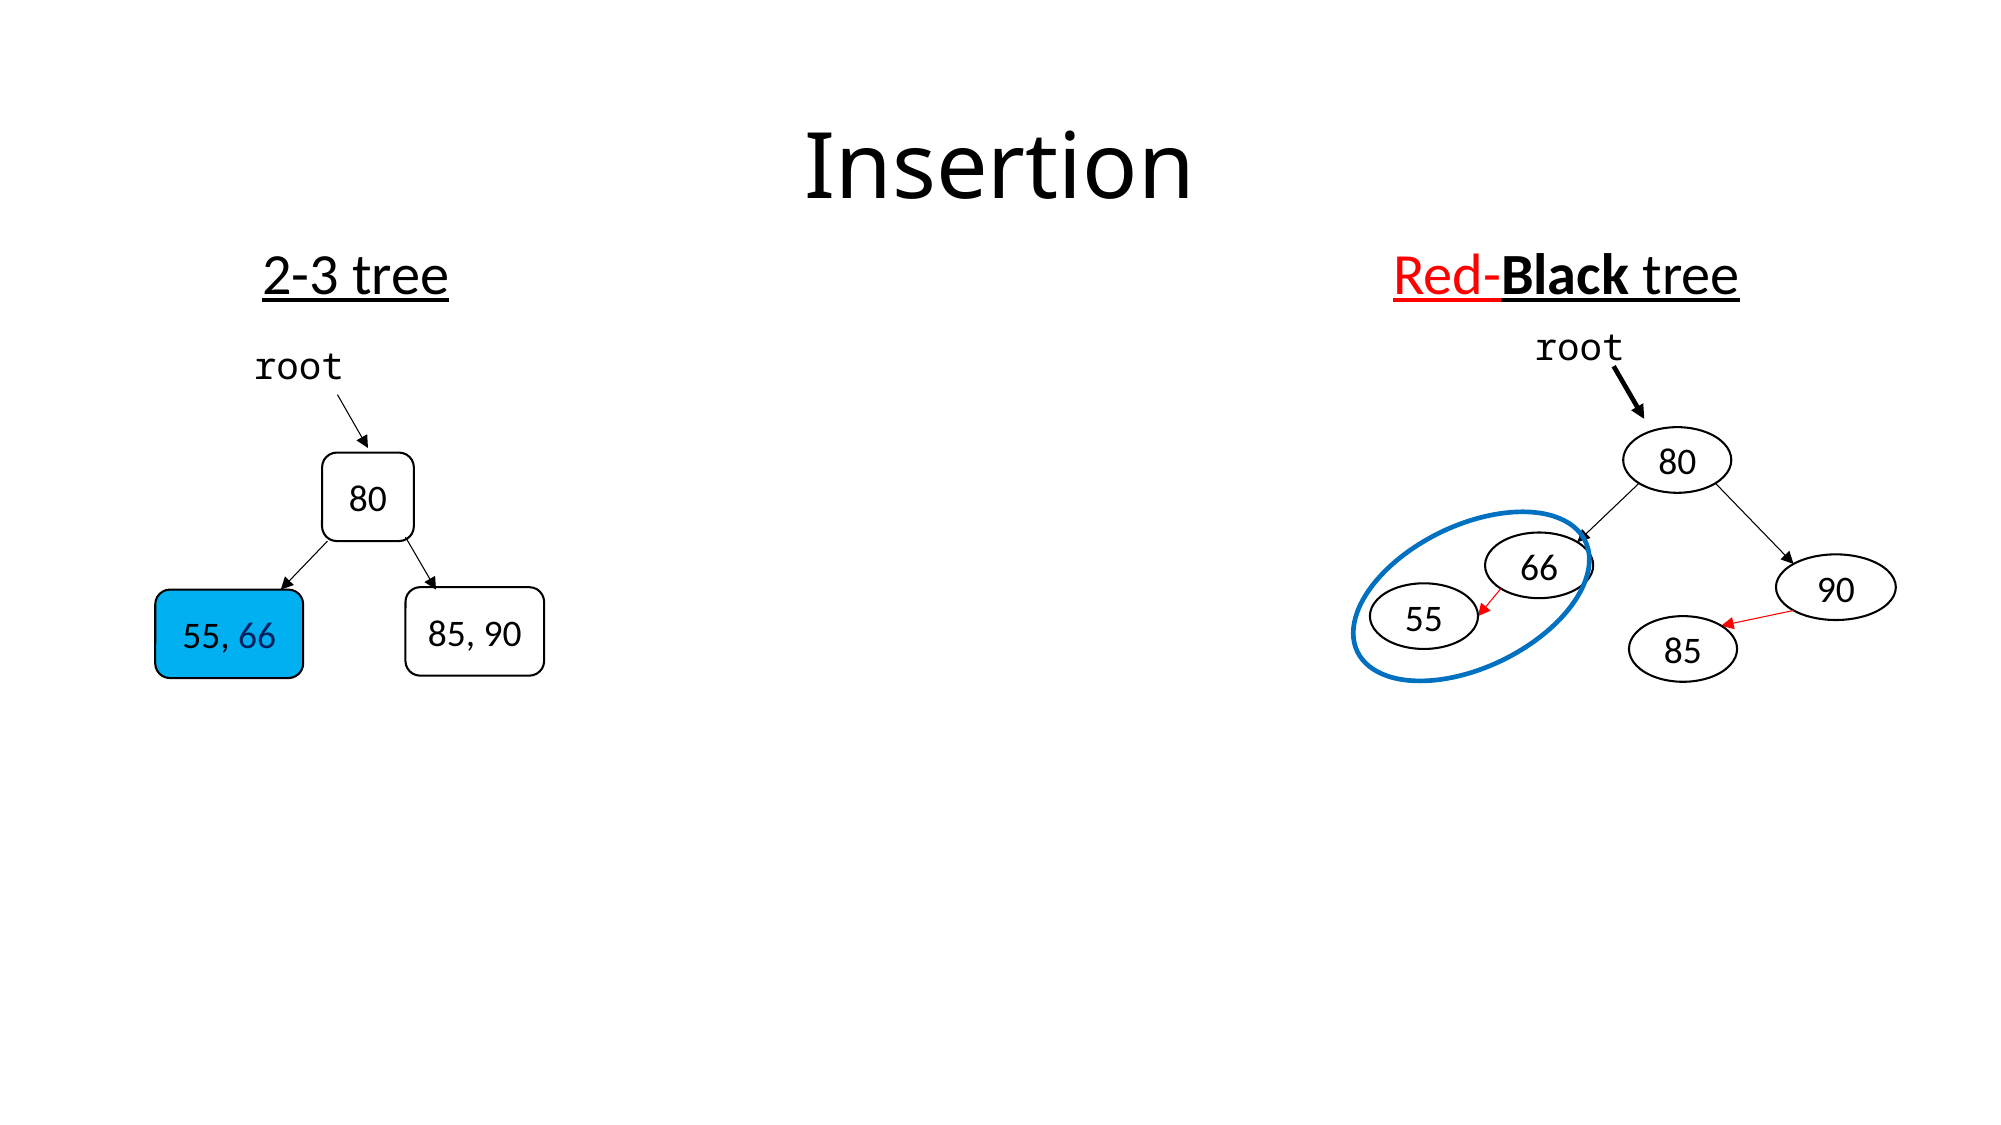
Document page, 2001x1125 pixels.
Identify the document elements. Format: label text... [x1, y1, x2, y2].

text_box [1577, 483, 1640, 543]
text_box 85, 90 [404, 586, 546, 677]
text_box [280, 541, 328, 590]
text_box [1715, 483, 1794, 564]
text_box 90 [1774, 553, 1897, 622]
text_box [405, 537, 437, 590]
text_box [1721, 610, 1794, 626]
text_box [337, 395, 369, 449]
text_box root [238, 334, 436, 395]
text_box 85 [1627, 615, 1739, 683]
text_box [1352, 510, 1591, 682]
text_box 80 [1622, 426, 1733, 494]
text_box 66 [1586, 554, 1595, 584]
text_box 55, 66 [154, 588, 305, 680]
text_box Red-Black tree [1364, 228, 1769, 314]
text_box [1477, 588, 1501, 617]
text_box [1613, 366, 1645, 419]
text_box 80 [320, 451, 415, 543]
text_box root [1519, 315, 1659, 376]
title Insertion [137, 59, 1863, 278]
text_box 2-3 tree [193, 228, 518, 314]
